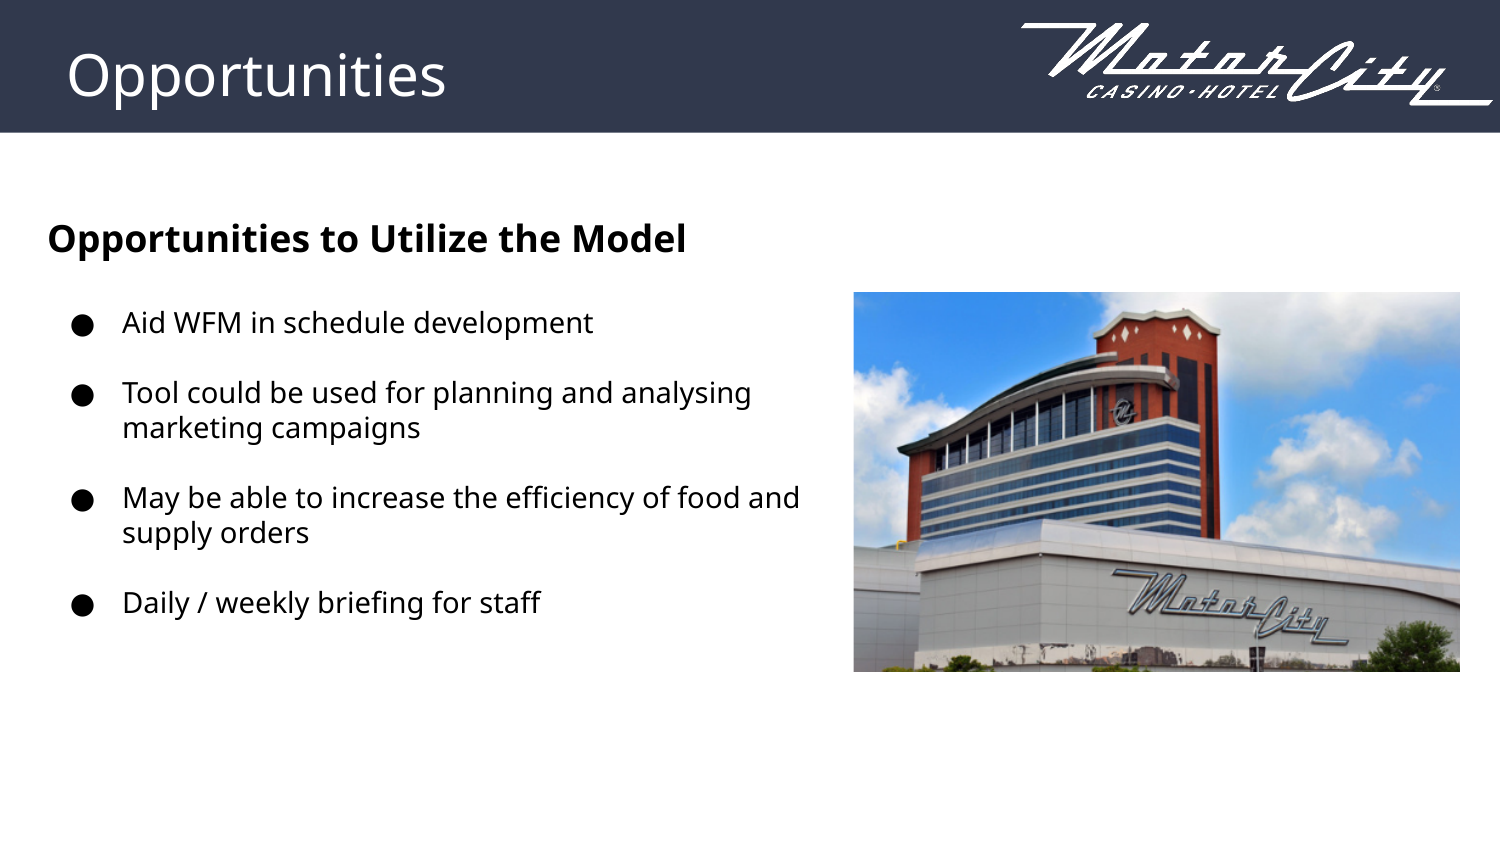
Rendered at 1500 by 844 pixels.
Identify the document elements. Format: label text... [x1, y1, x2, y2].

picture [1008, 0, 1500, 129]
text_box Opportunities [51, 22, 1449, 126]
text_box Opportunities to Utilize the Model Aid WFM in schedule development Tool could be used for planning and analysing marketing campaigns May be able to increase the efficiency of food and supply orders Daily / weekly briefing for staff [32, 164, 817, 670]
picture [853, 292, 1461, 672]
